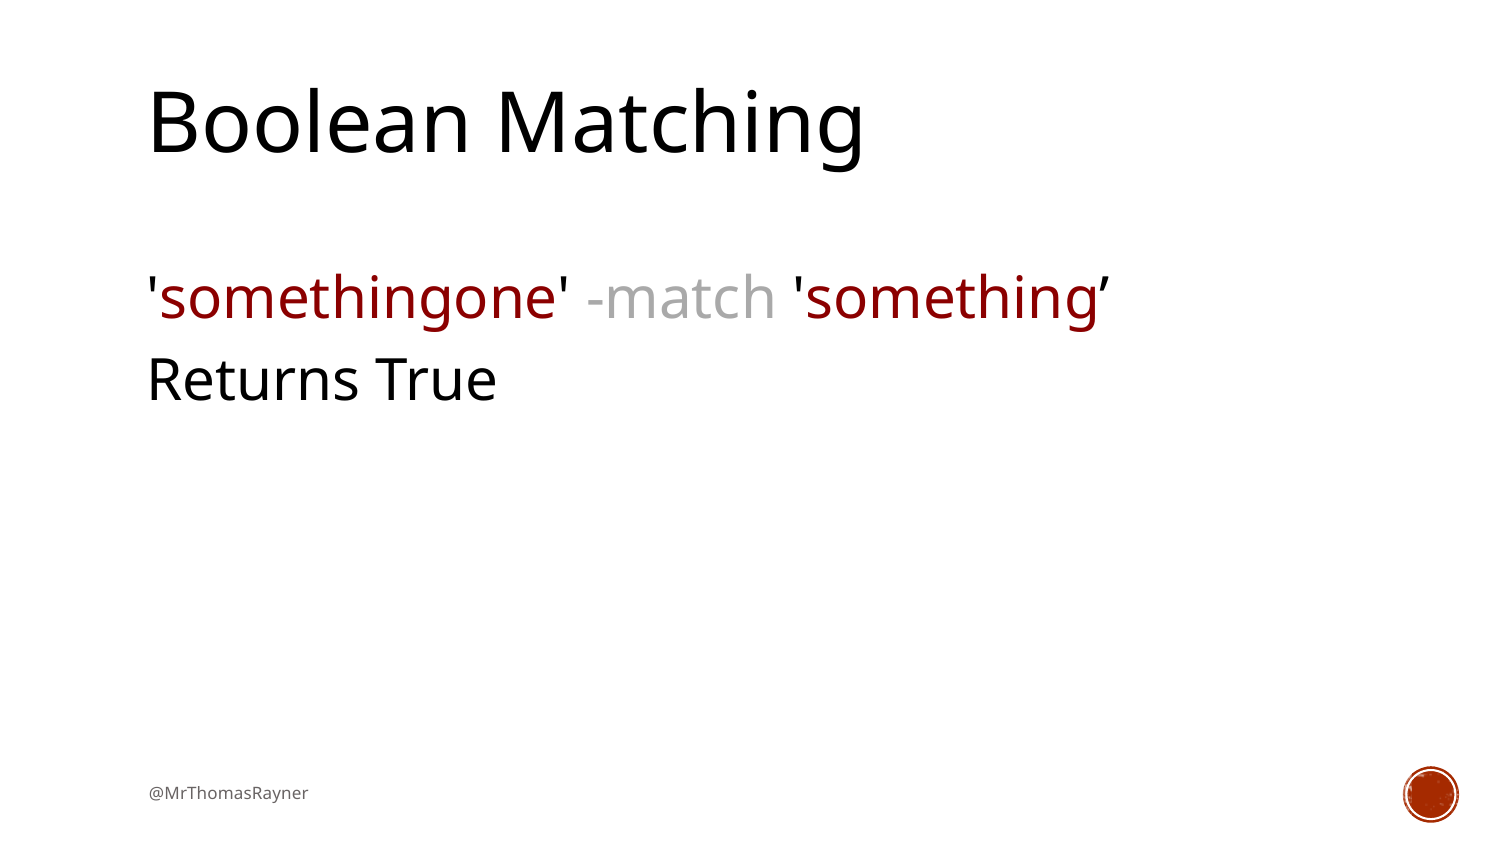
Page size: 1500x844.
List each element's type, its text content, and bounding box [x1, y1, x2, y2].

list 'somethingone' -match 'something’ Returns True [131, 261, 1370, 760]
title Boolean Matching [131, 59, 1370, 192]
footer @MrThomasRayner [133, 771, 913, 817]
